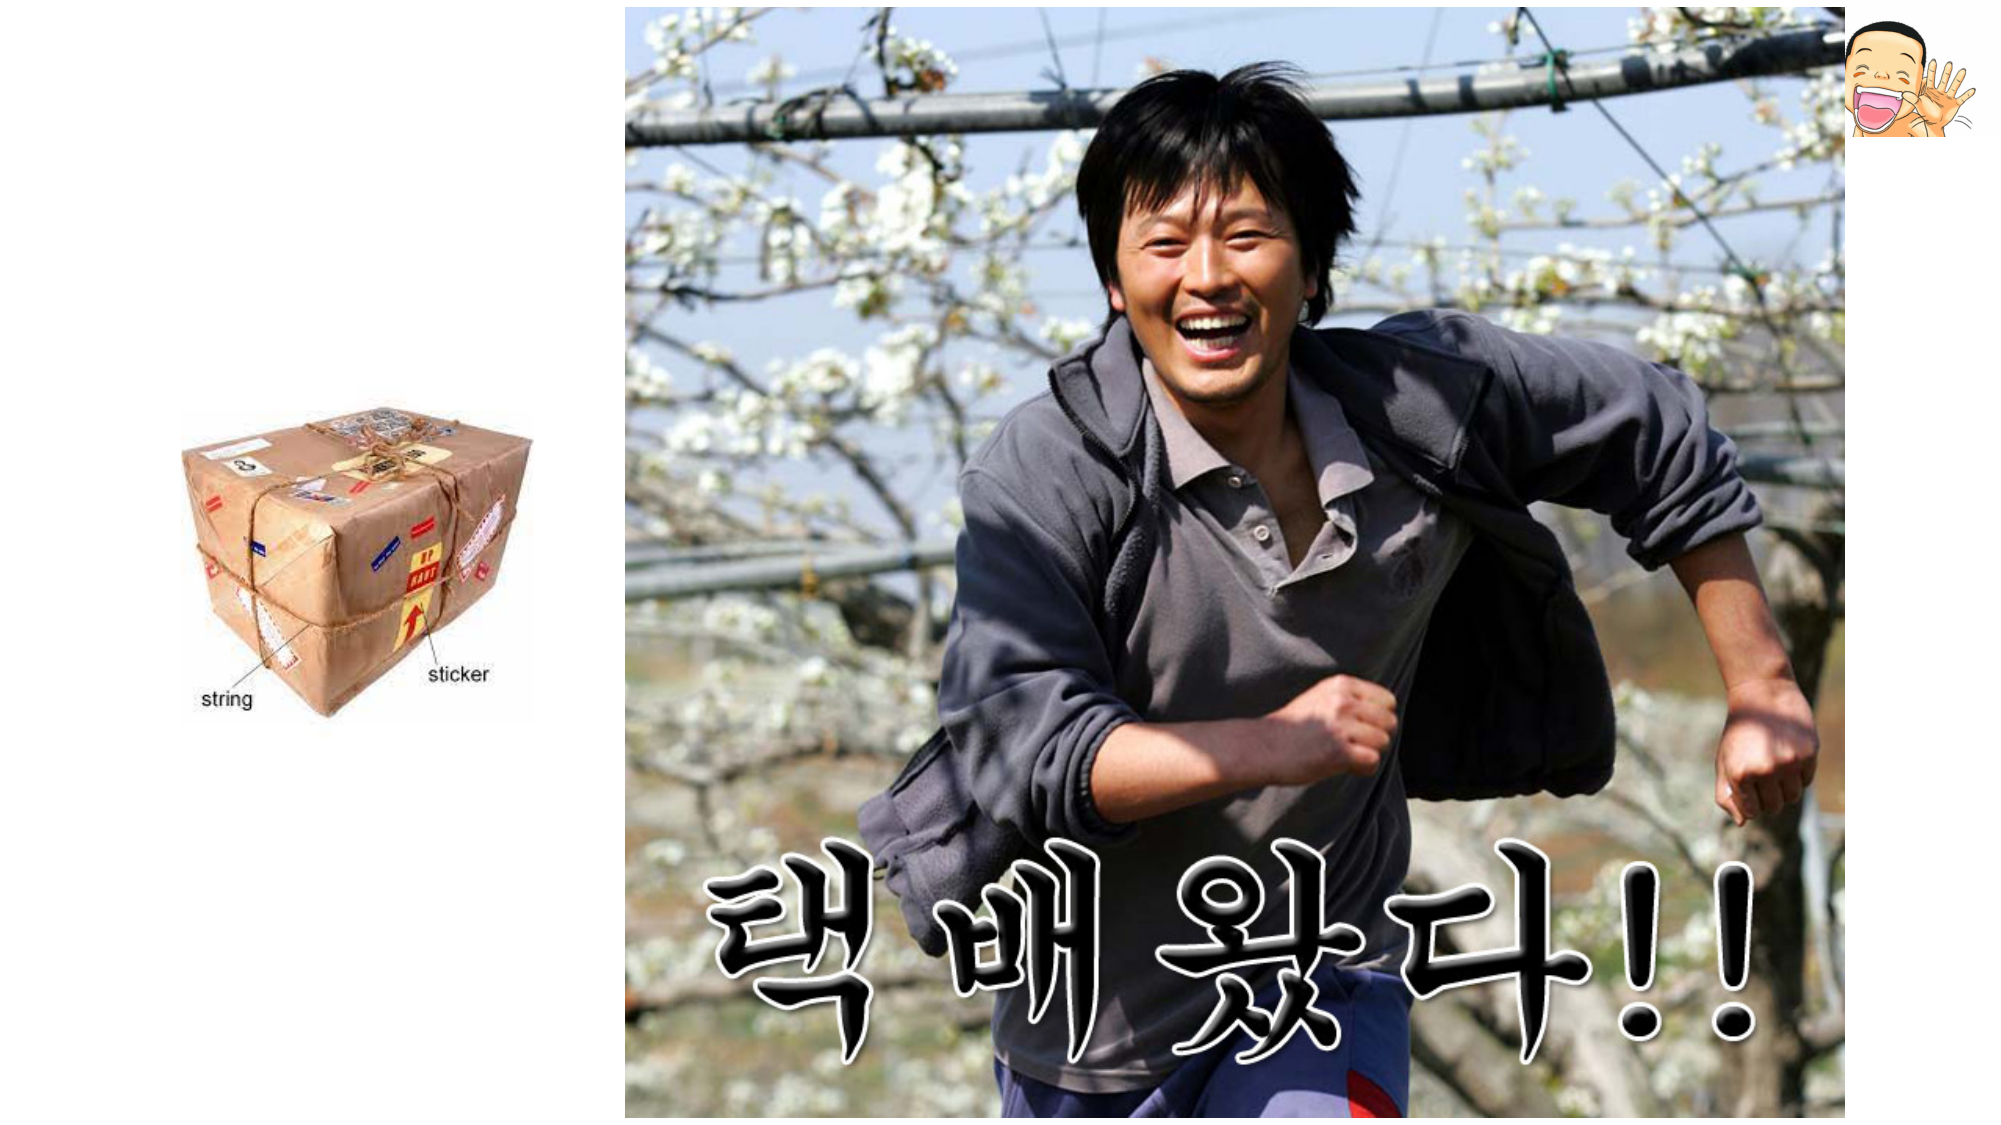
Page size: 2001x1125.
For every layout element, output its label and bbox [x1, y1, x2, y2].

picture [625, 0, 2000, 1118]
picture [181, 386, 534, 739]
